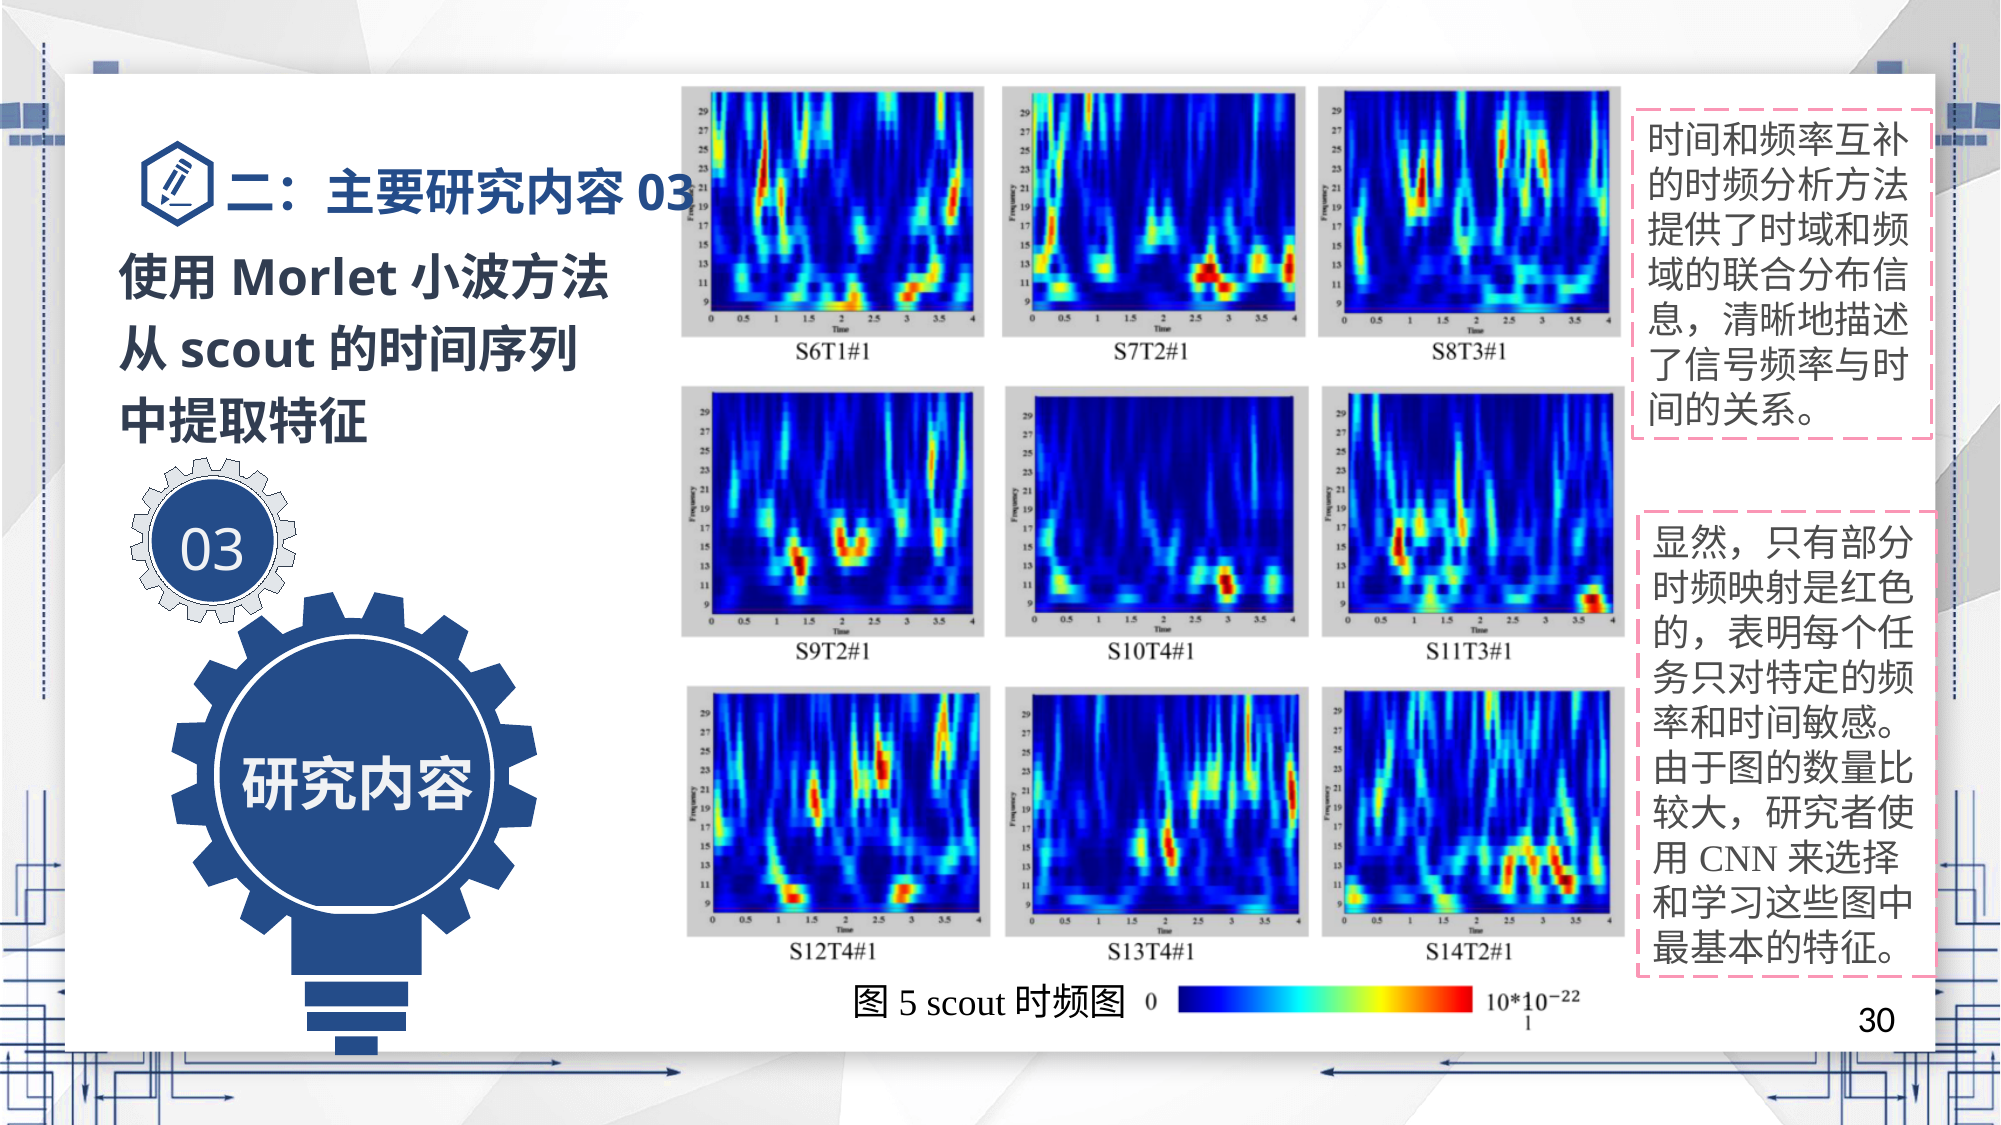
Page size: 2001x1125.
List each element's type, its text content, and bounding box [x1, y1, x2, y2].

text_box 使用Morlet小波方法从scout的时间序列中提取特征 [118, 233, 615, 450]
picture [0, 0, 2001, 1125]
text_box 30 [1842, 987, 1932, 1048]
title 二：主要研究内容03 [211, 140, 671, 216]
text_box 时间和频率互补的时频分析方法提供了时域和频域的联合分布信息，清晰地描述了信号频率与时间的关系。 [1633, 109, 1932, 439]
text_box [130, 457, 538, 1056]
text_box 显然，只有部分时频映射是红色的，表明每个任务只对特定的频率和时间敏感。由于图的数量比较大，研究者使用CNN来选择和学习这些图中最基本的特征。 [1637, 511, 1937, 977]
